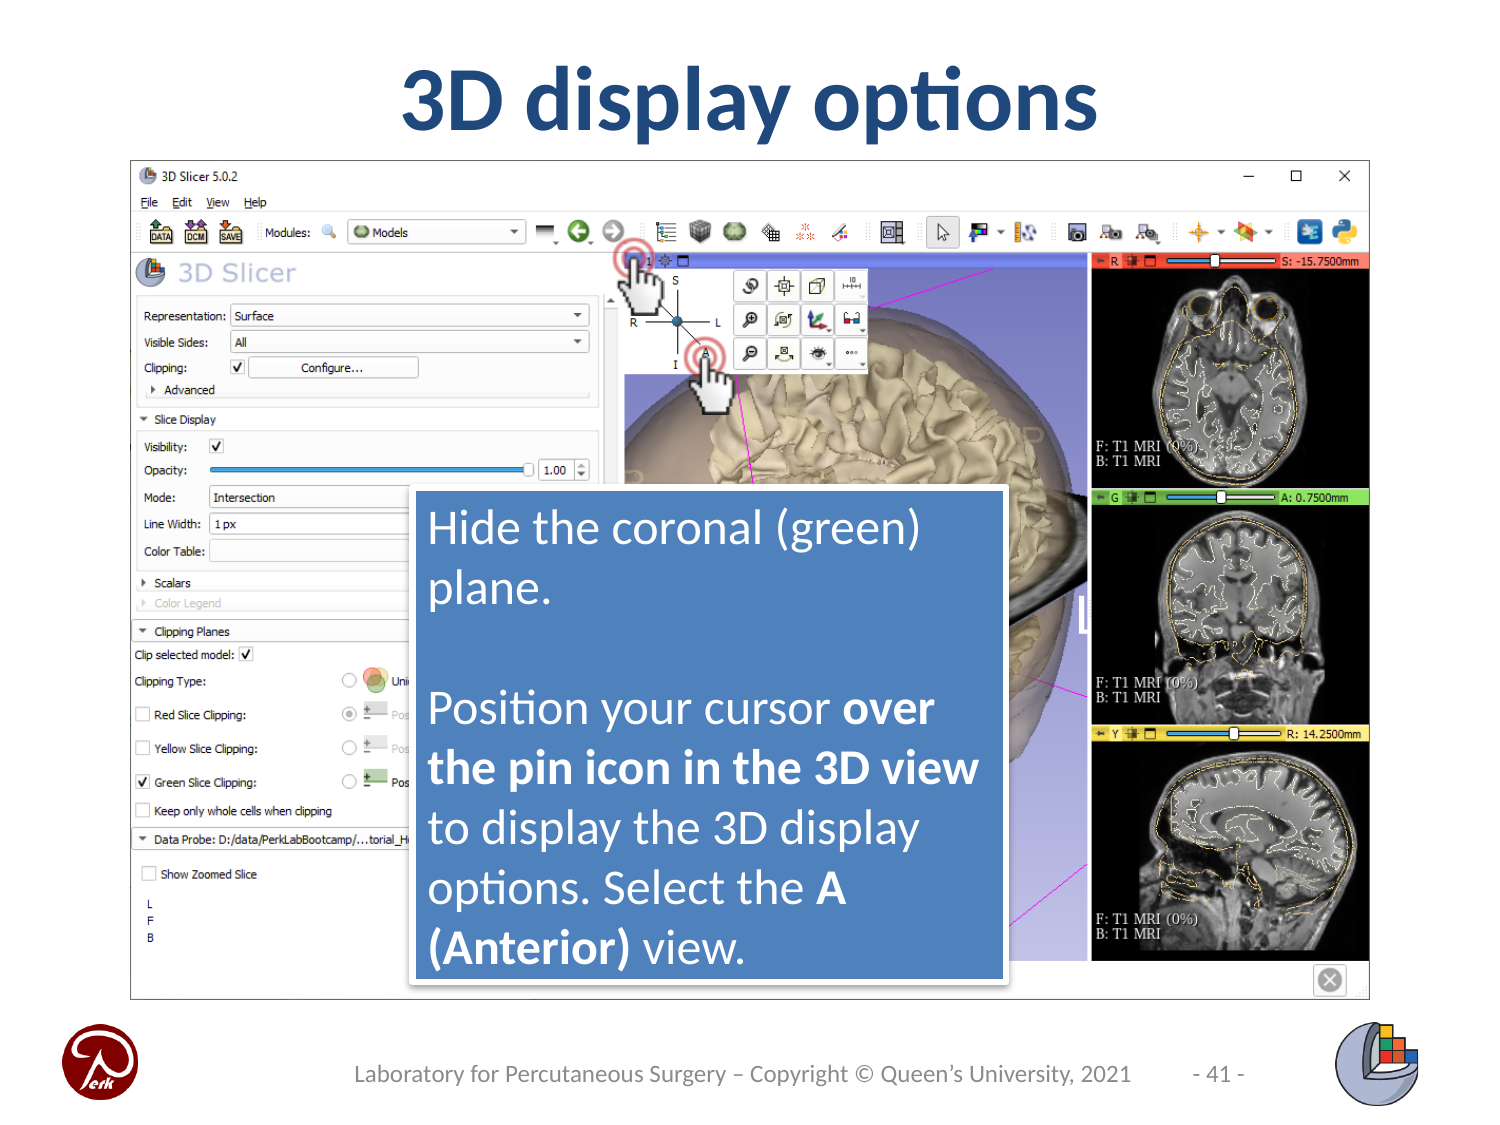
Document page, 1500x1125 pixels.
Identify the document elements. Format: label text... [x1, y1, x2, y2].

footer Laboratory for Percutaneous Surgery – Copyright © Queen’s University, 2021 [312, 1042, 1175, 1103]
picture [62, 1024, 138, 1100]
slide_number - 41 - [1175, 1042, 1263, 1103]
title 3D display options [74, 0, 1426, 188]
picture [1335, 1022, 1419, 1106]
picture [129, 160, 1370, 1001]
